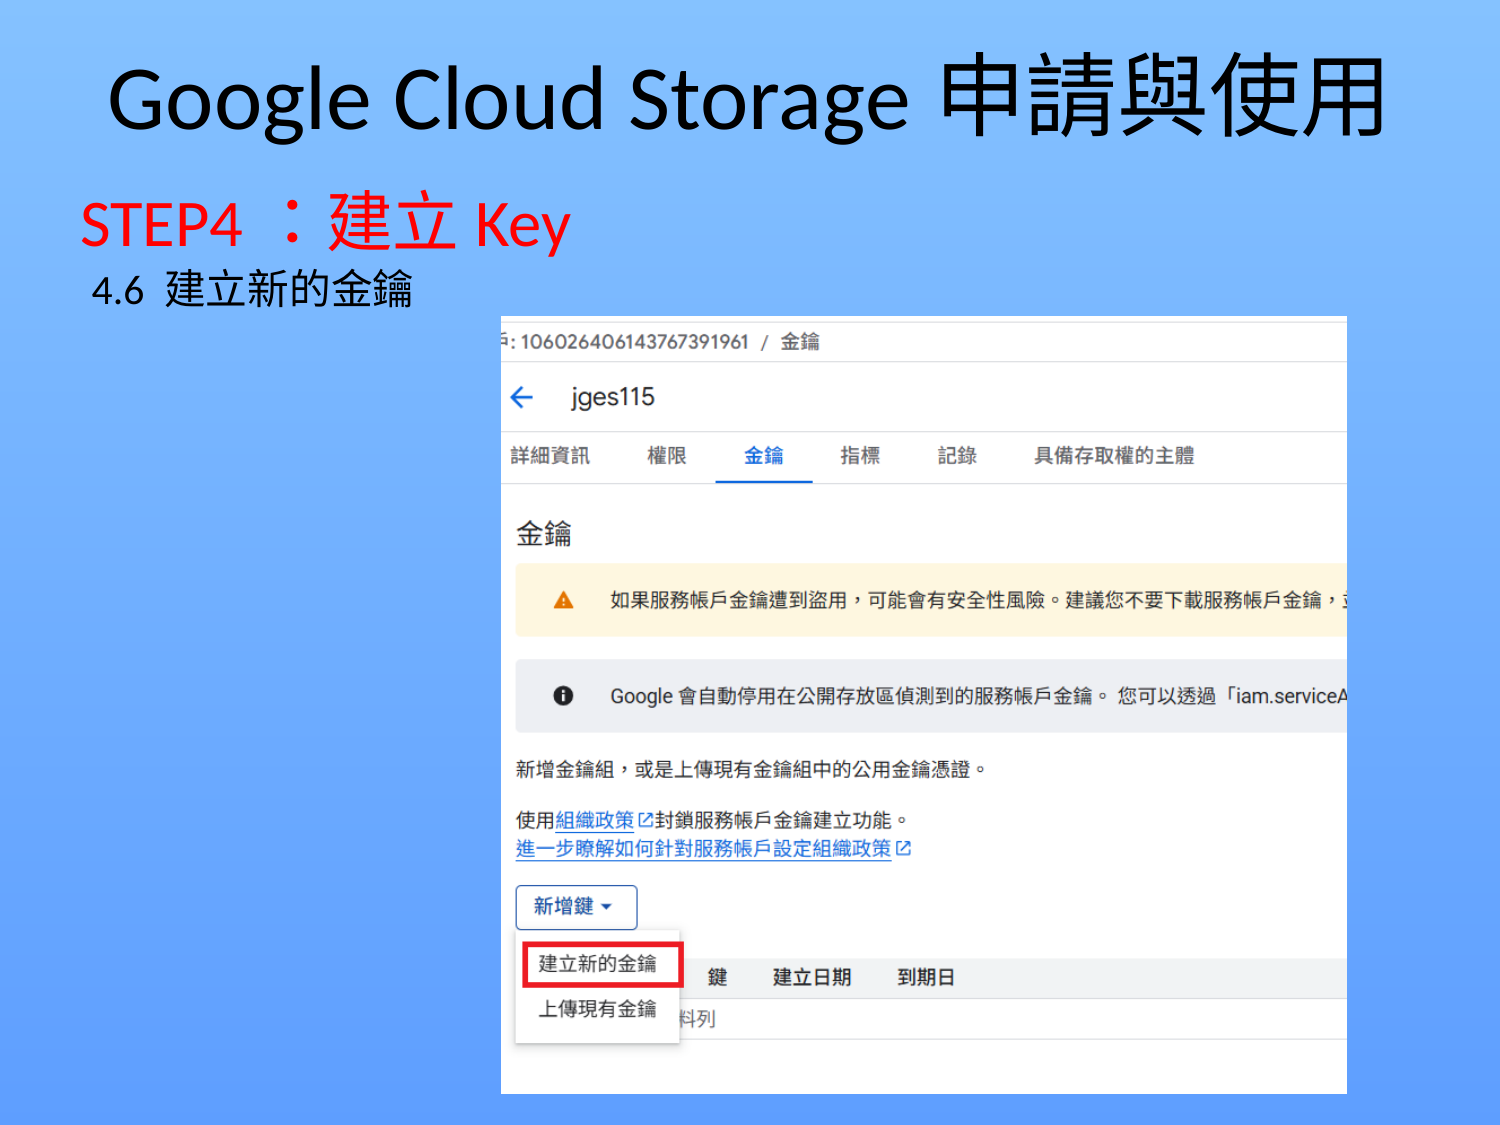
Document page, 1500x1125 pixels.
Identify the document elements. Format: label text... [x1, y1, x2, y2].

title Google Cloud Storage申請與使用 [89, 2, 1412, 185]
subtitle STEP4：建立Key [64, 172, 1376, 279]
text_box 4.6 建立新的金鑰 [76, 255, 1471, 374]
picture [501, 315, 1348, 1094]
